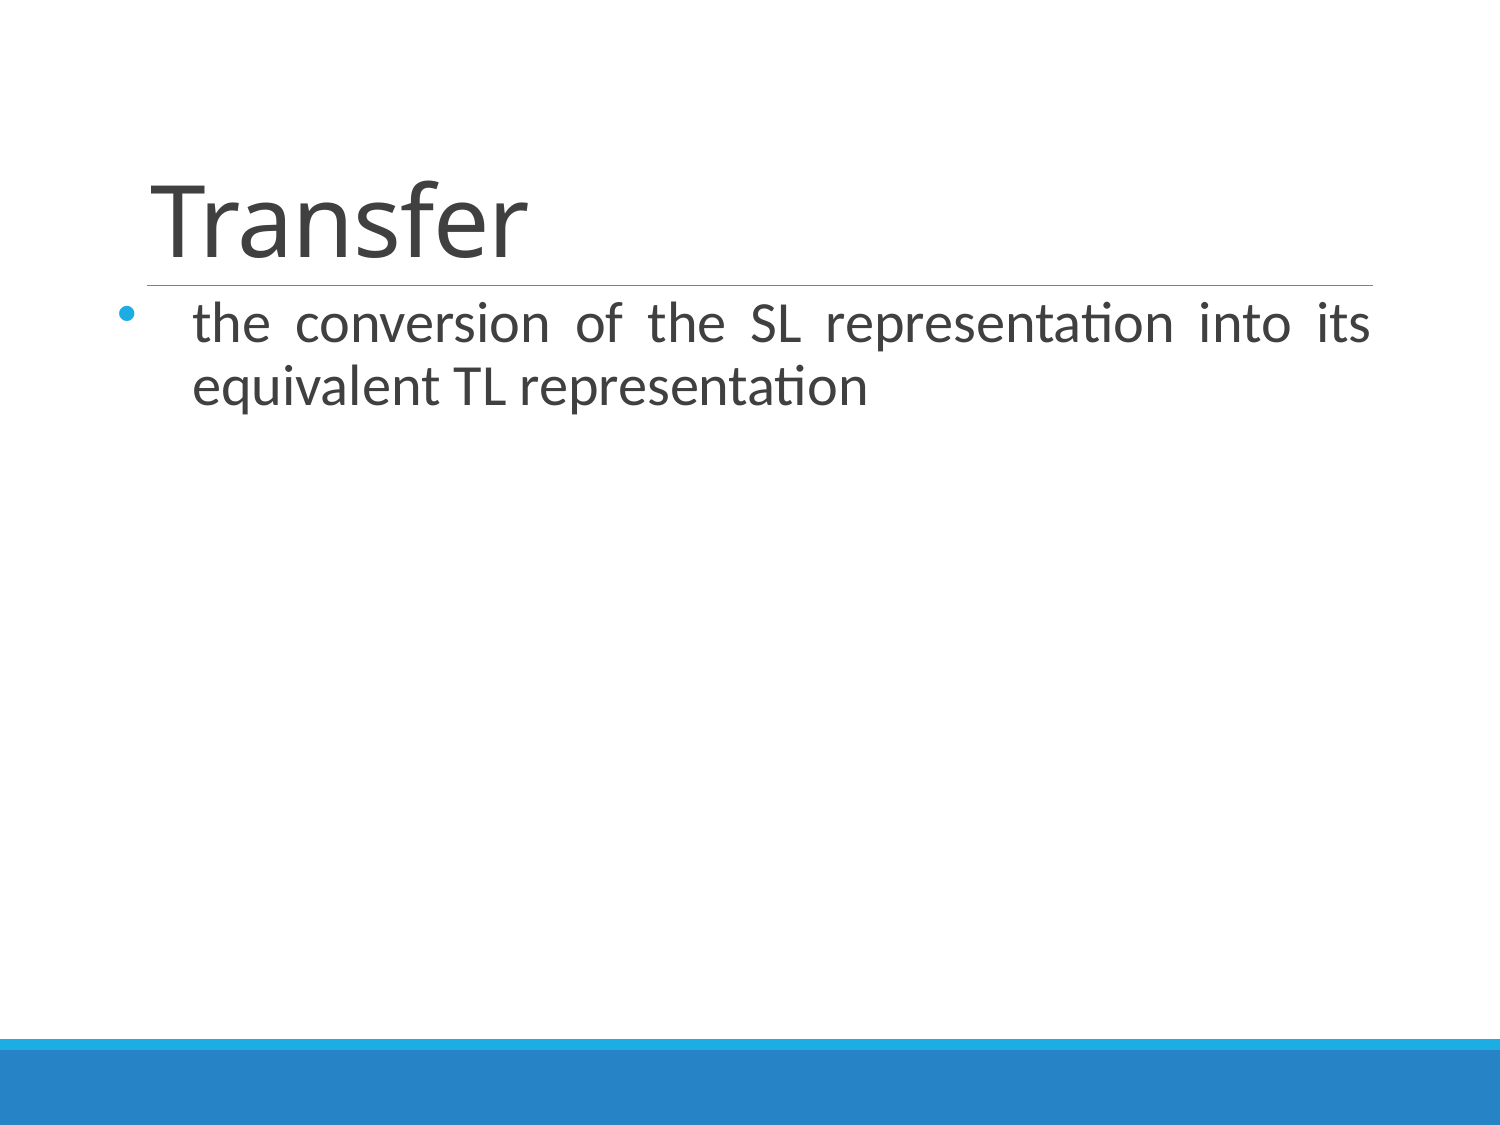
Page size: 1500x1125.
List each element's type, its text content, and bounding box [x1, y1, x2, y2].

list the conversion of the SL representation into its equivalent TL representation [117, 284, 1373, 945]
title Transfer [135, 47, 1373, 284]
